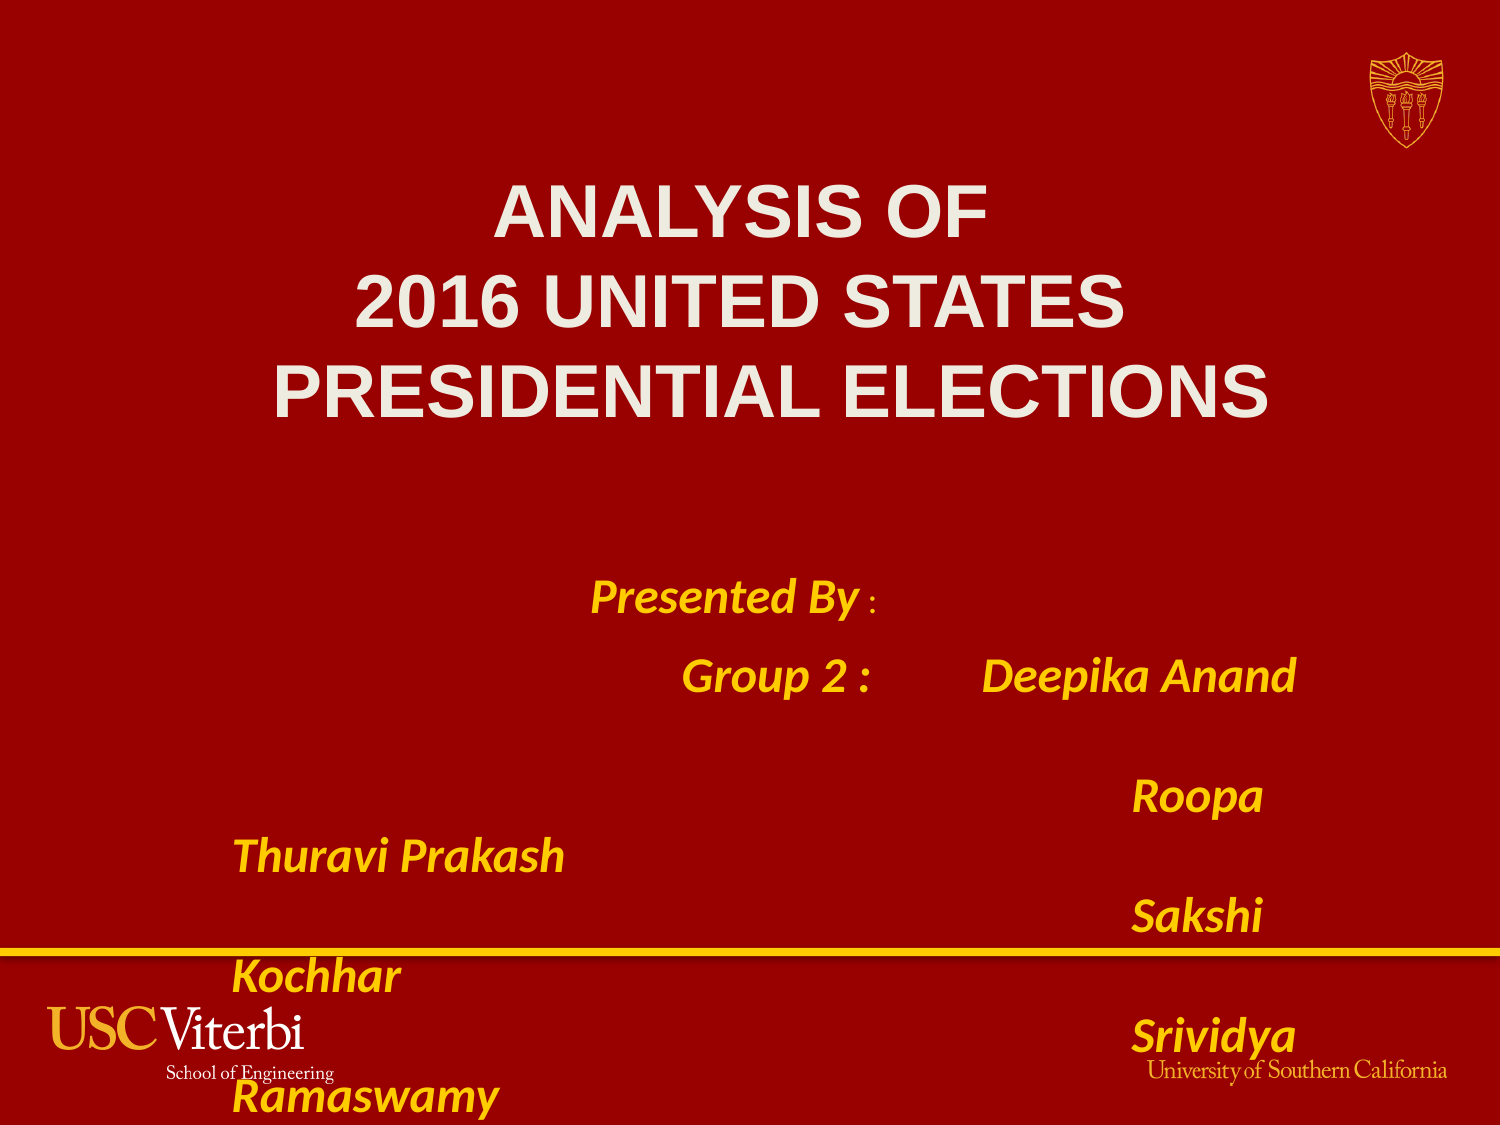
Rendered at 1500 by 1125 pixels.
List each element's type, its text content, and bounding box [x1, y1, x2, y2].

text_box ANALYSIS OF 2016 UNITED STATES PRESIDENTIAL ELECTIONS [2, 161, 1500, 523]
text_box Group 2 : Deepika Anand Roopa Thuravi Prakash Sakshi Kochhar Srividya Ramaswamy [216, 635, 1371, 1125]
picture [1371, 1059, 1447, 1086]
text_box Presented By : [537, 555, 930, 631]
picture [47, 1006, 216, 1084]
picture [1345, 39, 1468, 161]
